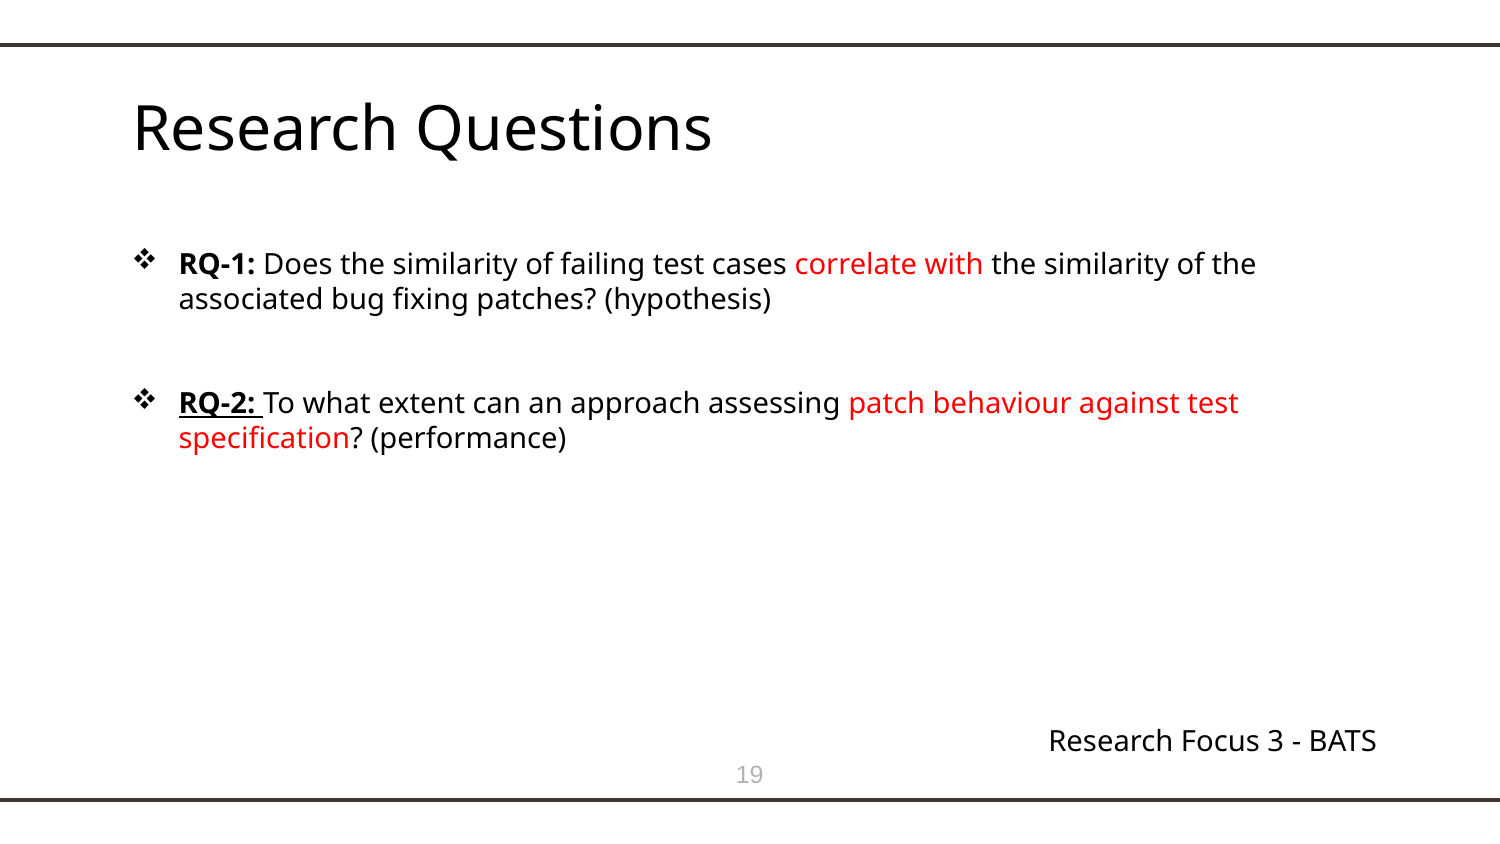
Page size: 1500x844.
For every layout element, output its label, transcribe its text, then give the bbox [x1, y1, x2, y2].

text_box Research Focus 3 - BATS [116, 715, 1392, 765]
text_box RQ-1: Does the similarity of failing test cases correlate with the similarity of the associated bug fixing patches? (hypothesis) RQ-2: To what extent can an approach assessing patch behaviour against test specification? (performance) [116, 237, 1383, 463]
title Research Questions [116, 72, 1383, 167]
slide_number 18 [581, 765, 919, 797]
